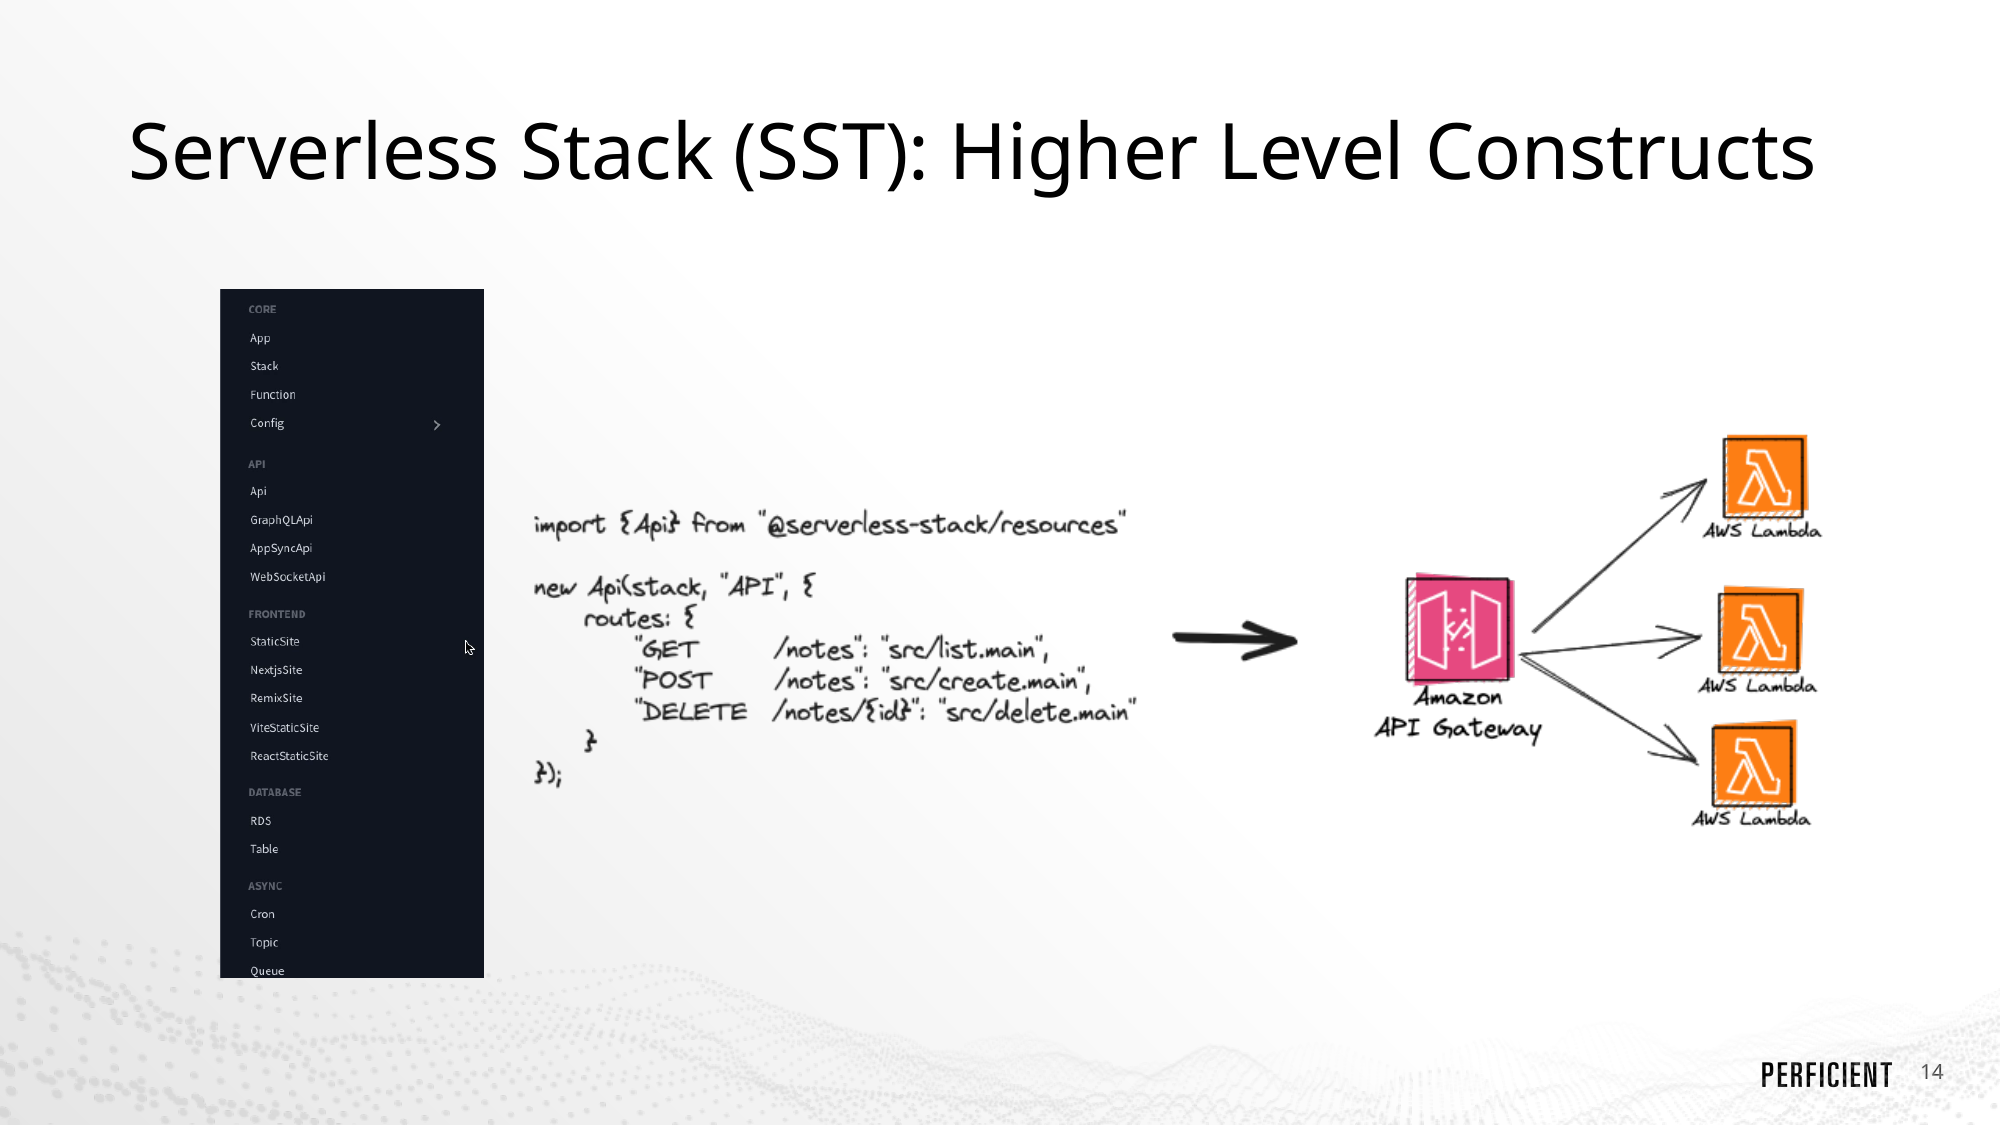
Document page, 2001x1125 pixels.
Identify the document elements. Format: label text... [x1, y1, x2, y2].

picture [220, 289, 484, 979]
picture [518, 417, 1837, 850]
picture [1743, 1045, 1911, 1104]
title Serverless Stack (SST): Higher Level Constructs [128, 112, 1872, 331]
